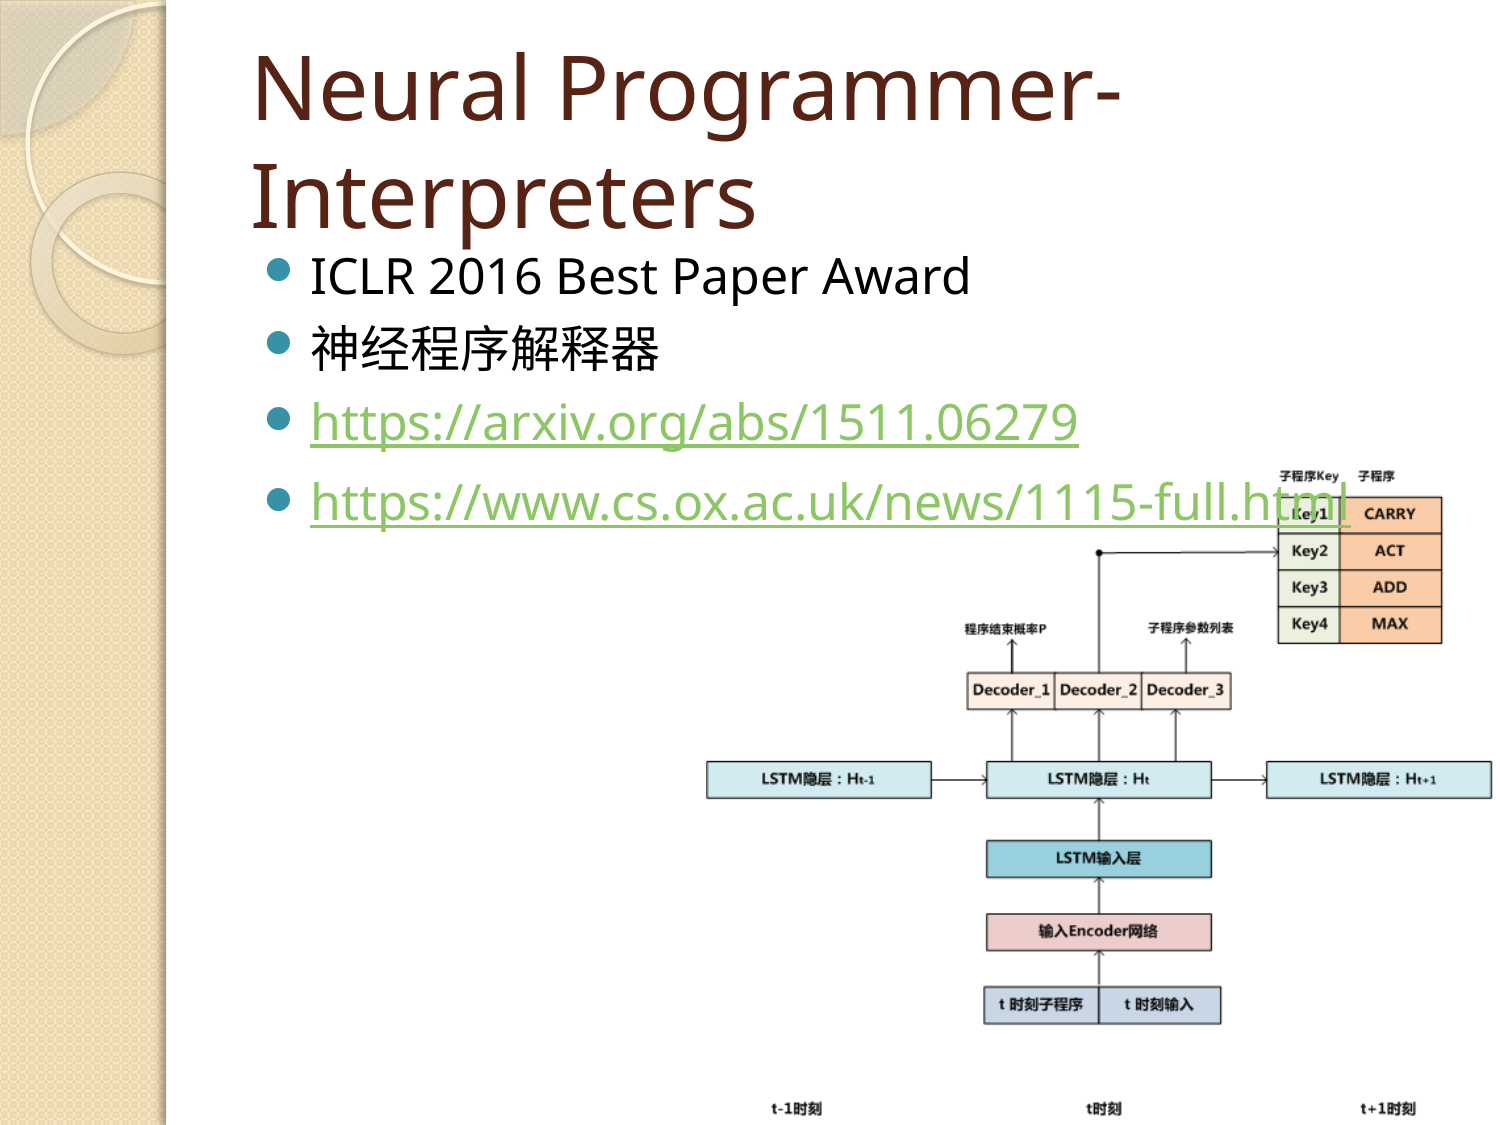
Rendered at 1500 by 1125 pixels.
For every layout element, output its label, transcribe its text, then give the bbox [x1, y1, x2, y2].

list ICLR 2016 Best Paper Award 神经程序解释器 https://arxiv.org/abs/1511.06279 https://www.cs.ox.ac.uk/news/1115-full.html [235, 237, 1466, 1025]
picture [706, 455, 1495, 1125]
title Neural Programmer-Interpreters [235, 45, 1466, 233]
